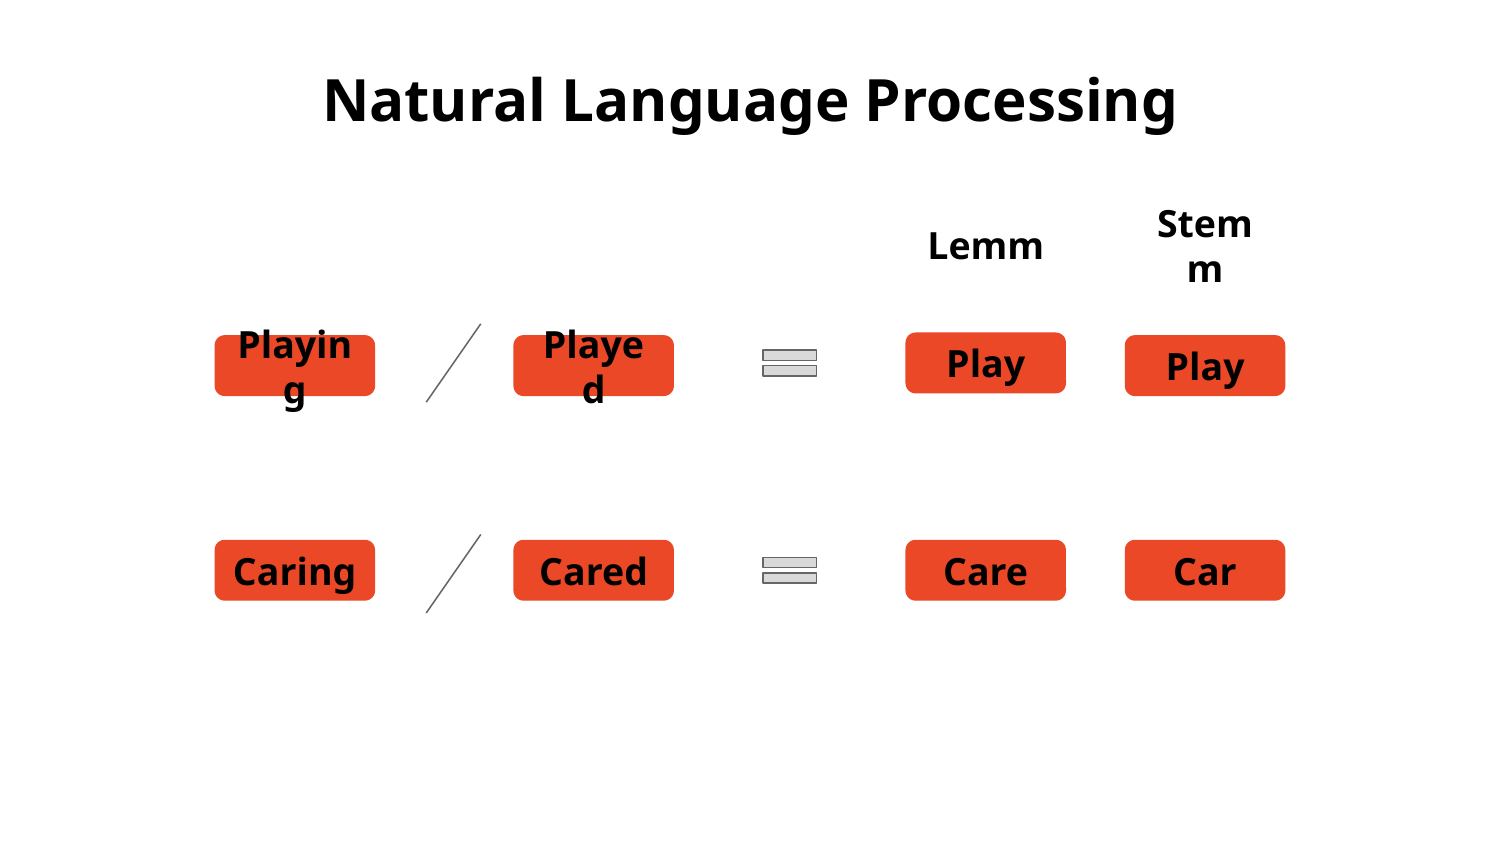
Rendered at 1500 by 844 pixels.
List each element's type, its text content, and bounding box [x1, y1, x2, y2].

text_box Cared [513, 539, 674, 601]
text_box [762, 365, 817, 376]
text_box Stemm [1124, 214, 1286, 276]
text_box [425, 323, 481, 403]
text_box Care [905, 539, 1067, 601]
text_box Play [905, 332, 1067, 394]
text_box Car [1124, 539, 1286, 601]
text_box [762, 572, 817, 584]
text_box [762, 557, 817, 568]
text_box [762, 350, 817, 361]
title Natural Language Processing [75, 67, 1425, 129]
text_box Caring [214, 539, 376, 601]
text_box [425, 534, 481, 614]
text_box Played [513, 335, 674, 397]
text_box Play [1124, 335, 1286, 397]
text_box Playing [214, 335, 376, 397]
text_box Lemm [905, 214, 1067, 276]
